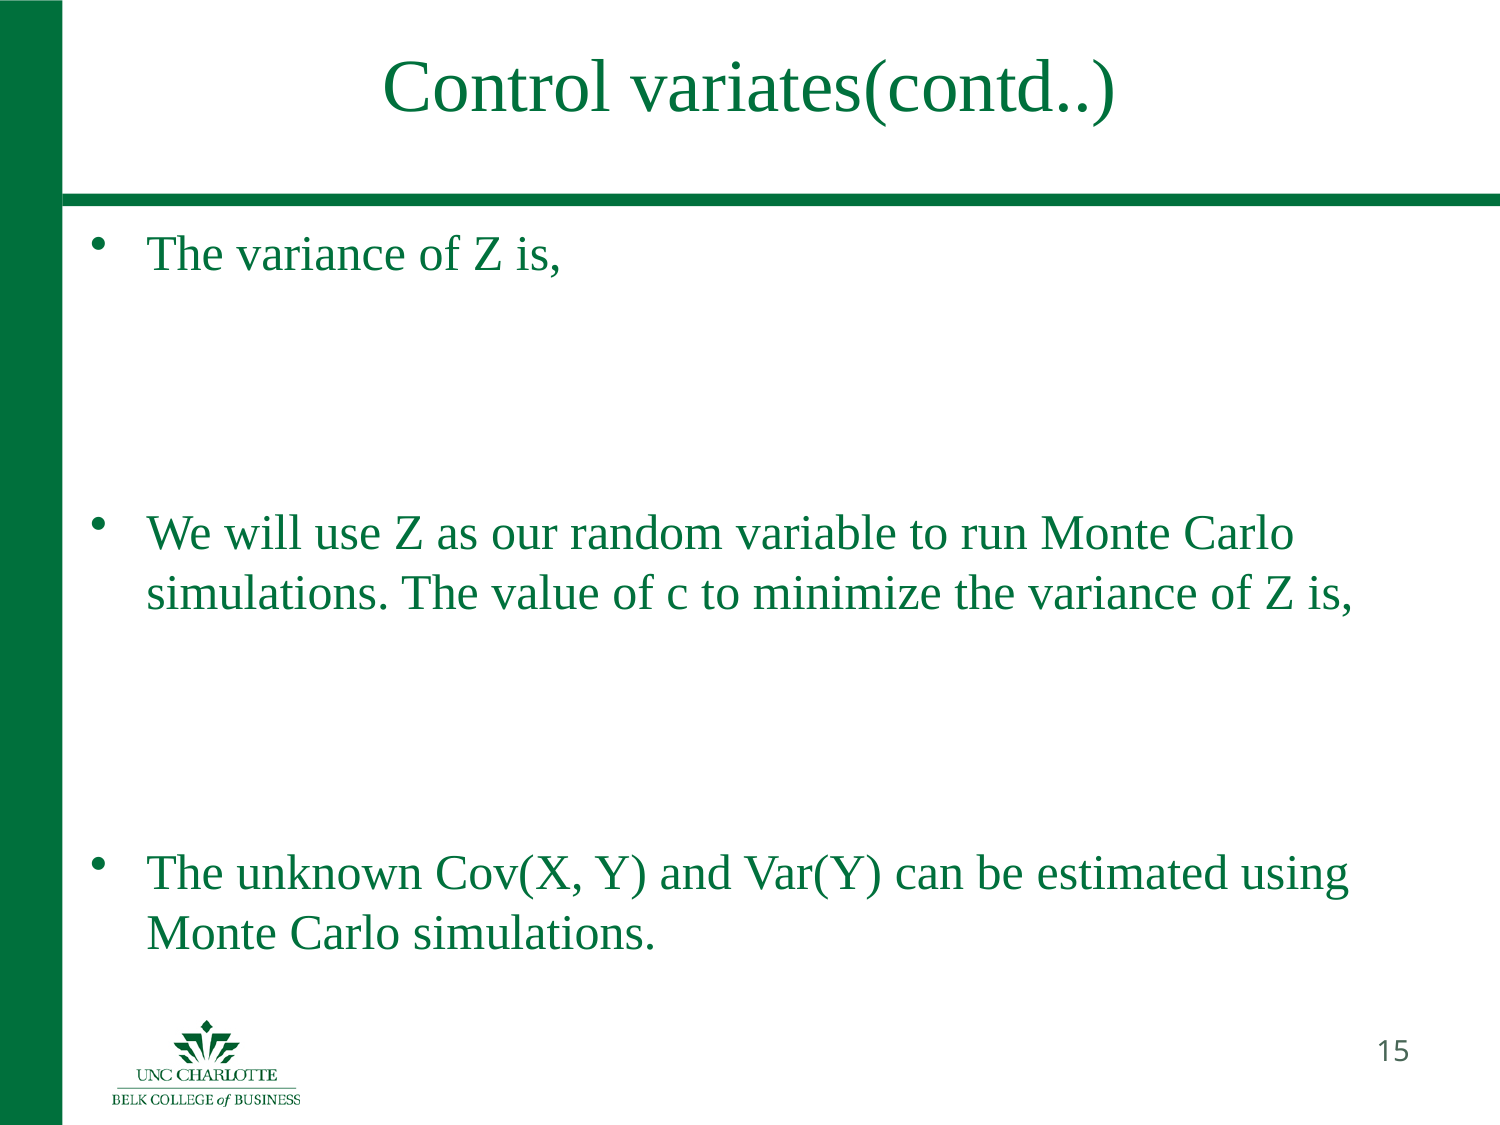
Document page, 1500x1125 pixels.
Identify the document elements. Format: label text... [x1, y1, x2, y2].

text_box [875, 500, 1075, 561]
text_box [387, 500, 875, 913]
title Control variates(contd..) [75, 1, 1425, 163]
picture [112, 1020, 300, 1107]
text_box [399, 525, 925, 586]
slide_number 15 [1074, 1024, 1426, 1103]
